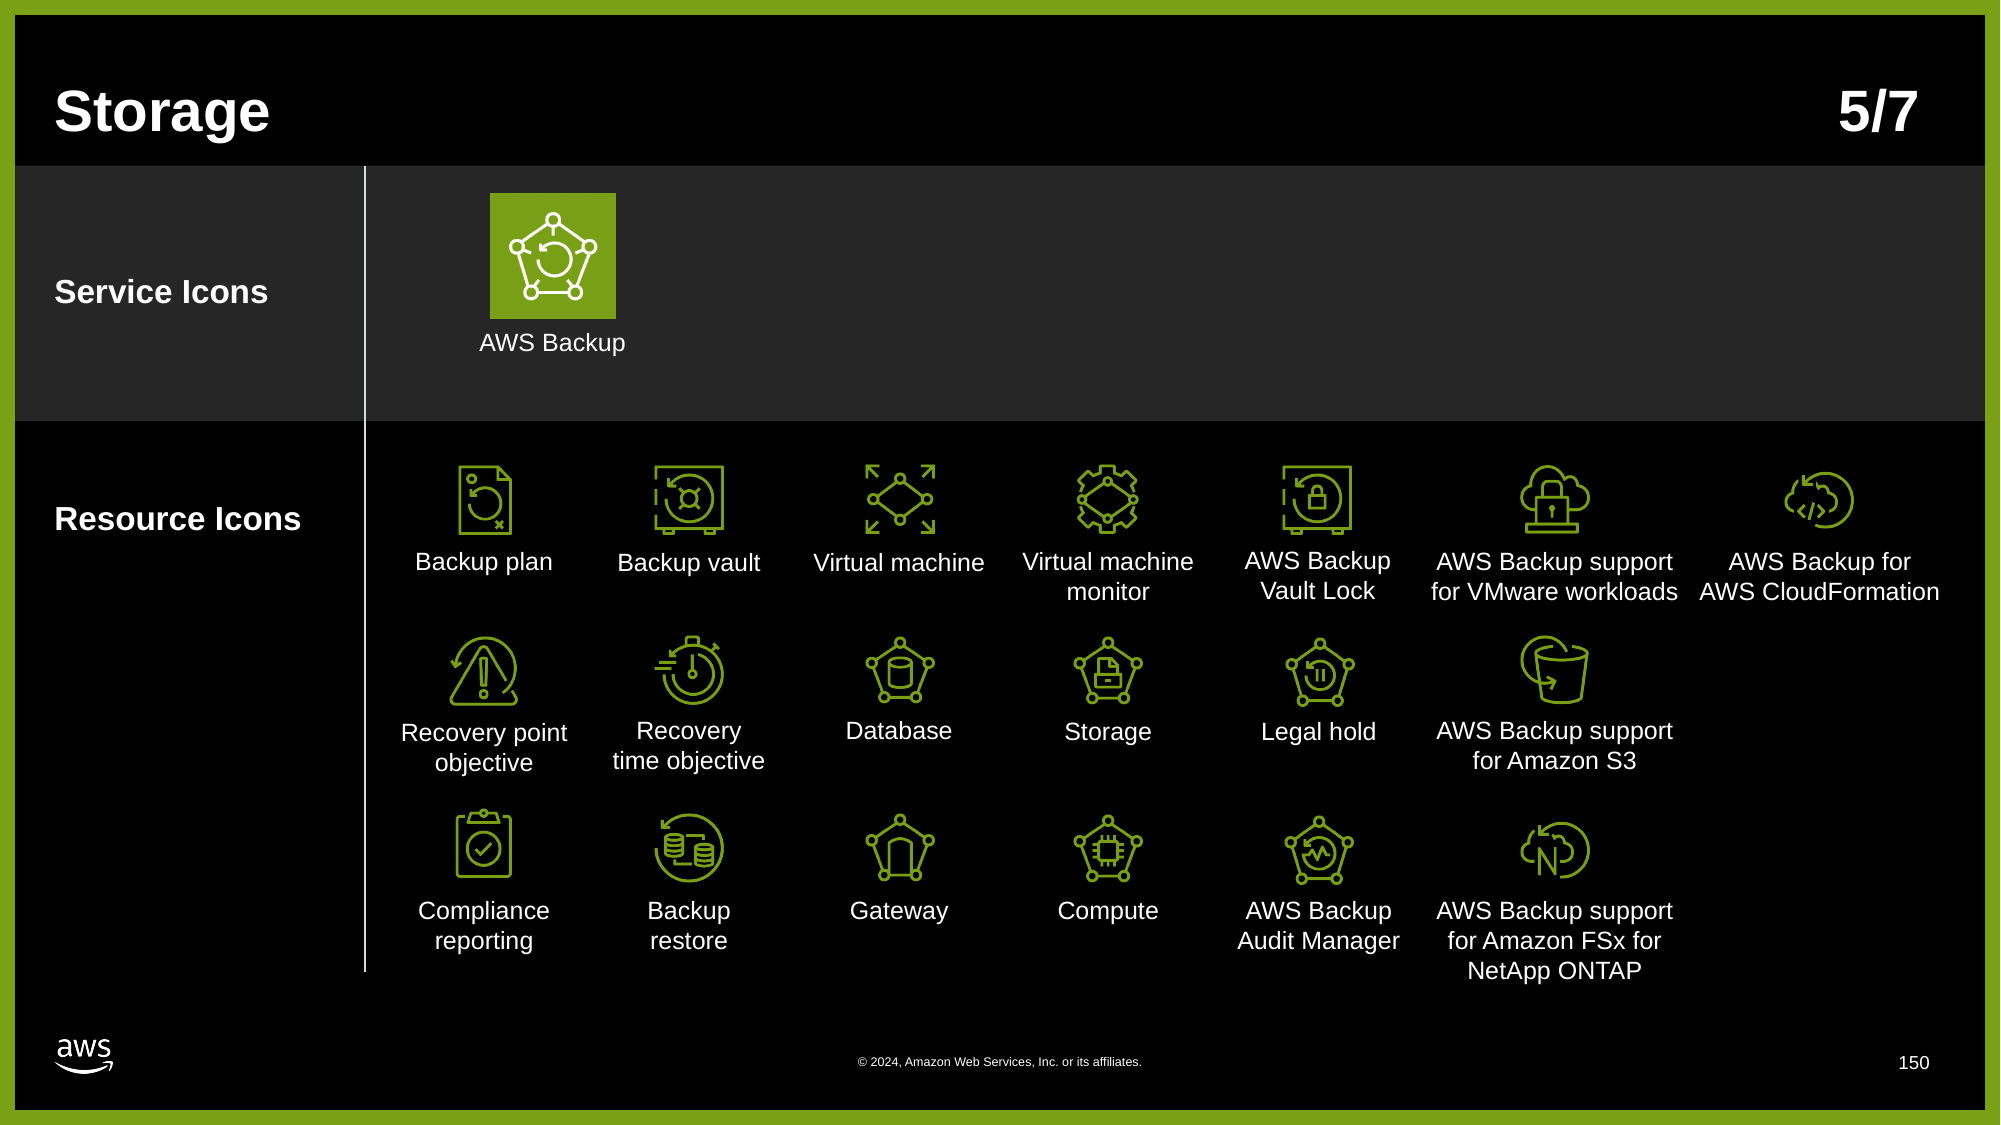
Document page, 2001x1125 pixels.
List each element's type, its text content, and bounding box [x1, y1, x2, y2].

picture [1781, 462, 1857, 538]
footer © 2024, Amazon Web Services, Inc. or its affiliates. [662, 1031, 1338, 1092]
picture [651, 632, 727, 708]
text_box Storage [1014, 707, 1203, 753]
picture [1517, 462, 1593, 538]
picture [651, 462, 727, 538]
picture [1070, 633, 1146, 709]
text_box Compliance reporting [390, 887, 579, 962]
picture [862, 632, 938, 708]
text_box AWS Backup support for Amazon S3 [1415, 707, 1694, 782]
picture [445, 805, 521, 881]
text_box Compute [1014, 886, 1203, 932]
title Storage 5/7 [39, 59, 1945, 166]
picture [490, 193, 616, 319]
picture [1517, 812, 1593, 888]
picture [447, 462, 523, 538]
slide_number 150 [1494, 1031, 1945, 1092]
text_box AWS Backup support for VMware workloads [1415, 538, 1680, 614]
picture [862, 461, 938, 537]
picture [1070, 461, 1146, 537]
text_box Database [805, 707, 994, 753]
picture [1517, 632, 1593, 708]
picture [651, 810, 727, 886]
text_box Legal hold [1217, 707, 1415, 753]
picture [445, 633, 521, 709]
picture [1282, 634, 1358, 710]
picture [861, 810, 938, 886]
text_box Backup restore [595, 887, 784, 962]
text_box Backup plan [390, 537, 579, 583]
text_box AWS Backup support for Amazon FSx for NetApp ONTAP [1415, 886, 1694, 992]
text_box Gateway [805, 887, 994, 933]
text_box AWS Backup Vault Lock [1216, 537, 1420, 613]
text_box Virtual machine monitor [1004, 538, 1213, 614]
text_box AWS Backup for AWS CloudFormation [1680, 538, 1960, 614]
text_box AWS Backup Audit Manager [1217, 886, 1415, 962]
picture [1070, 811, 1146, 887]
text_box Recovery point objective [381, 708, 587, 784]
picture [55, 1039, 113, 1074]
text_box Virtual machine [797, 538, 1002, 584]
text_box Backup vault [595, 538, 784, 584]
picture [1281, 812, 1357, 888]
picture [1279, 462, 1355, 538]
text_box Recovery time objective [595, 707, 784, 782]
text_box AWS Backup [368, 319, 737, 364]
